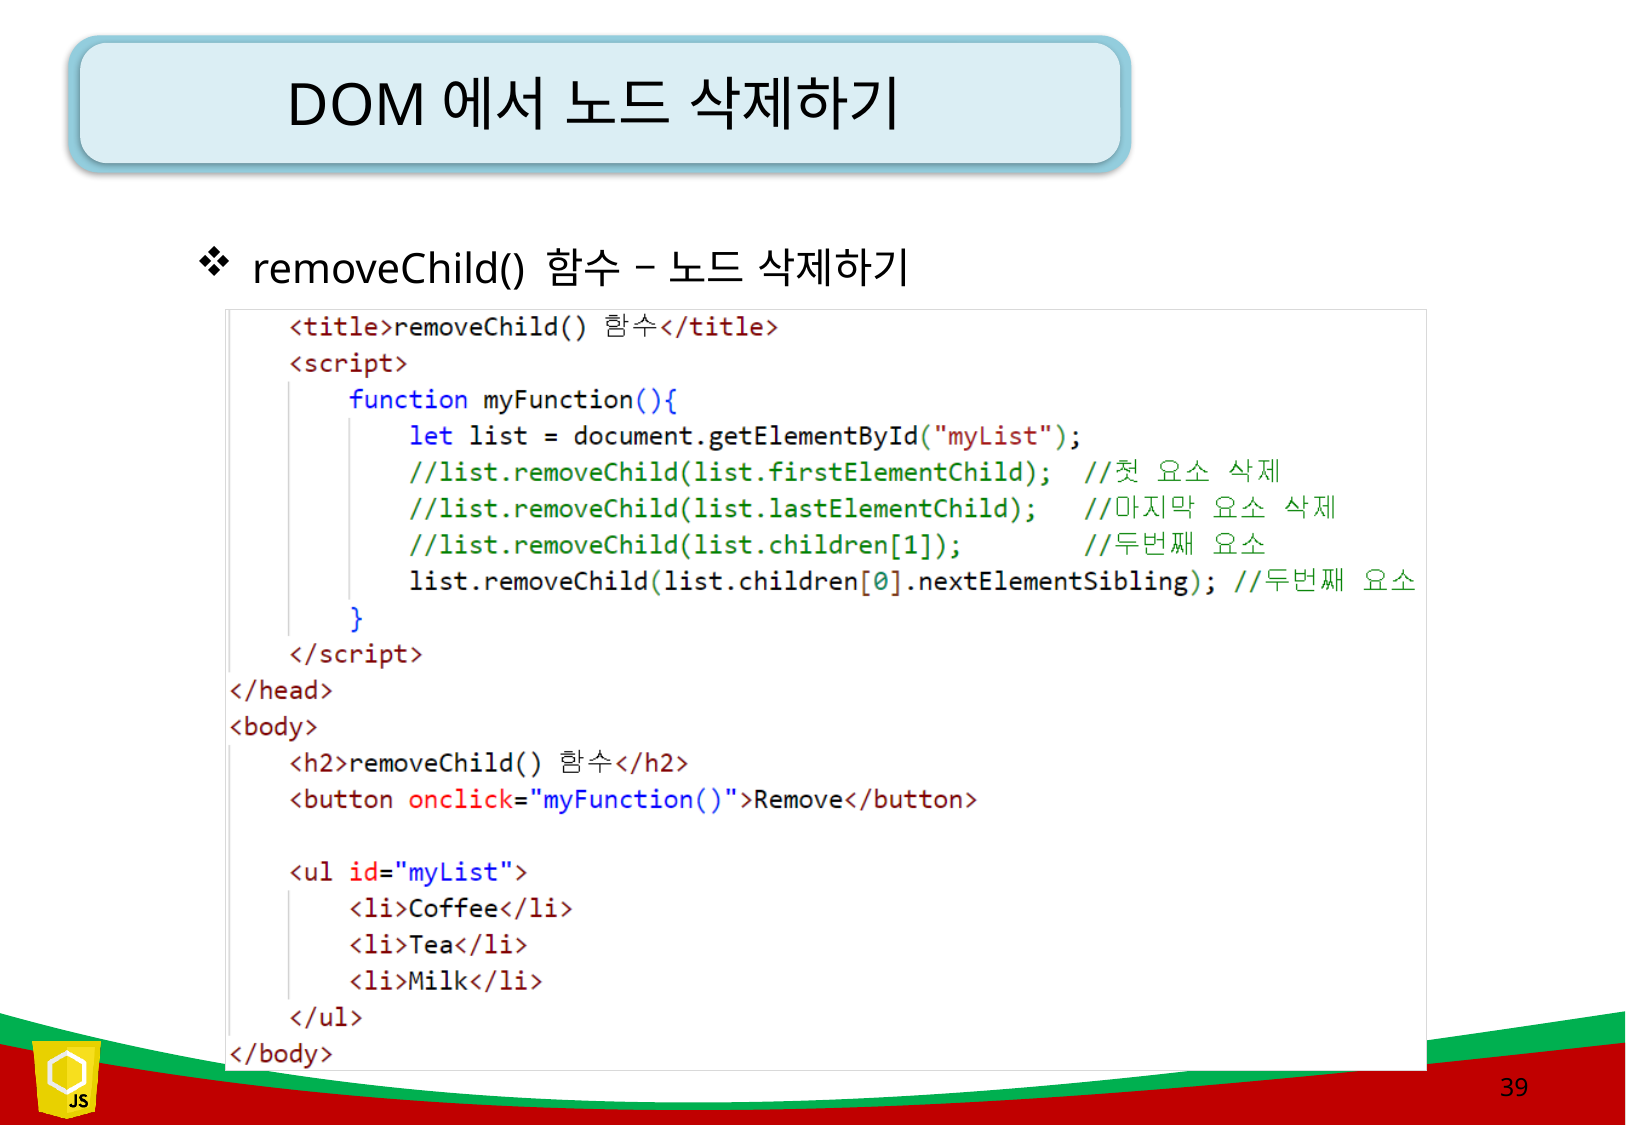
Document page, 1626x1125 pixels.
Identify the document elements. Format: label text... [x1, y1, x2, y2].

slide_number 39 [1452, 1058, 1544, 1119]
picture [225, 309, 1427, 1072]
picture [32, 1041, 101, 1119]
text_box removeChild() 함수 – 노드 삭제하기 [180, 209, 1073, 300]
title DOM에서 노드 삭제하기 [68, 32, 1121, 173]
